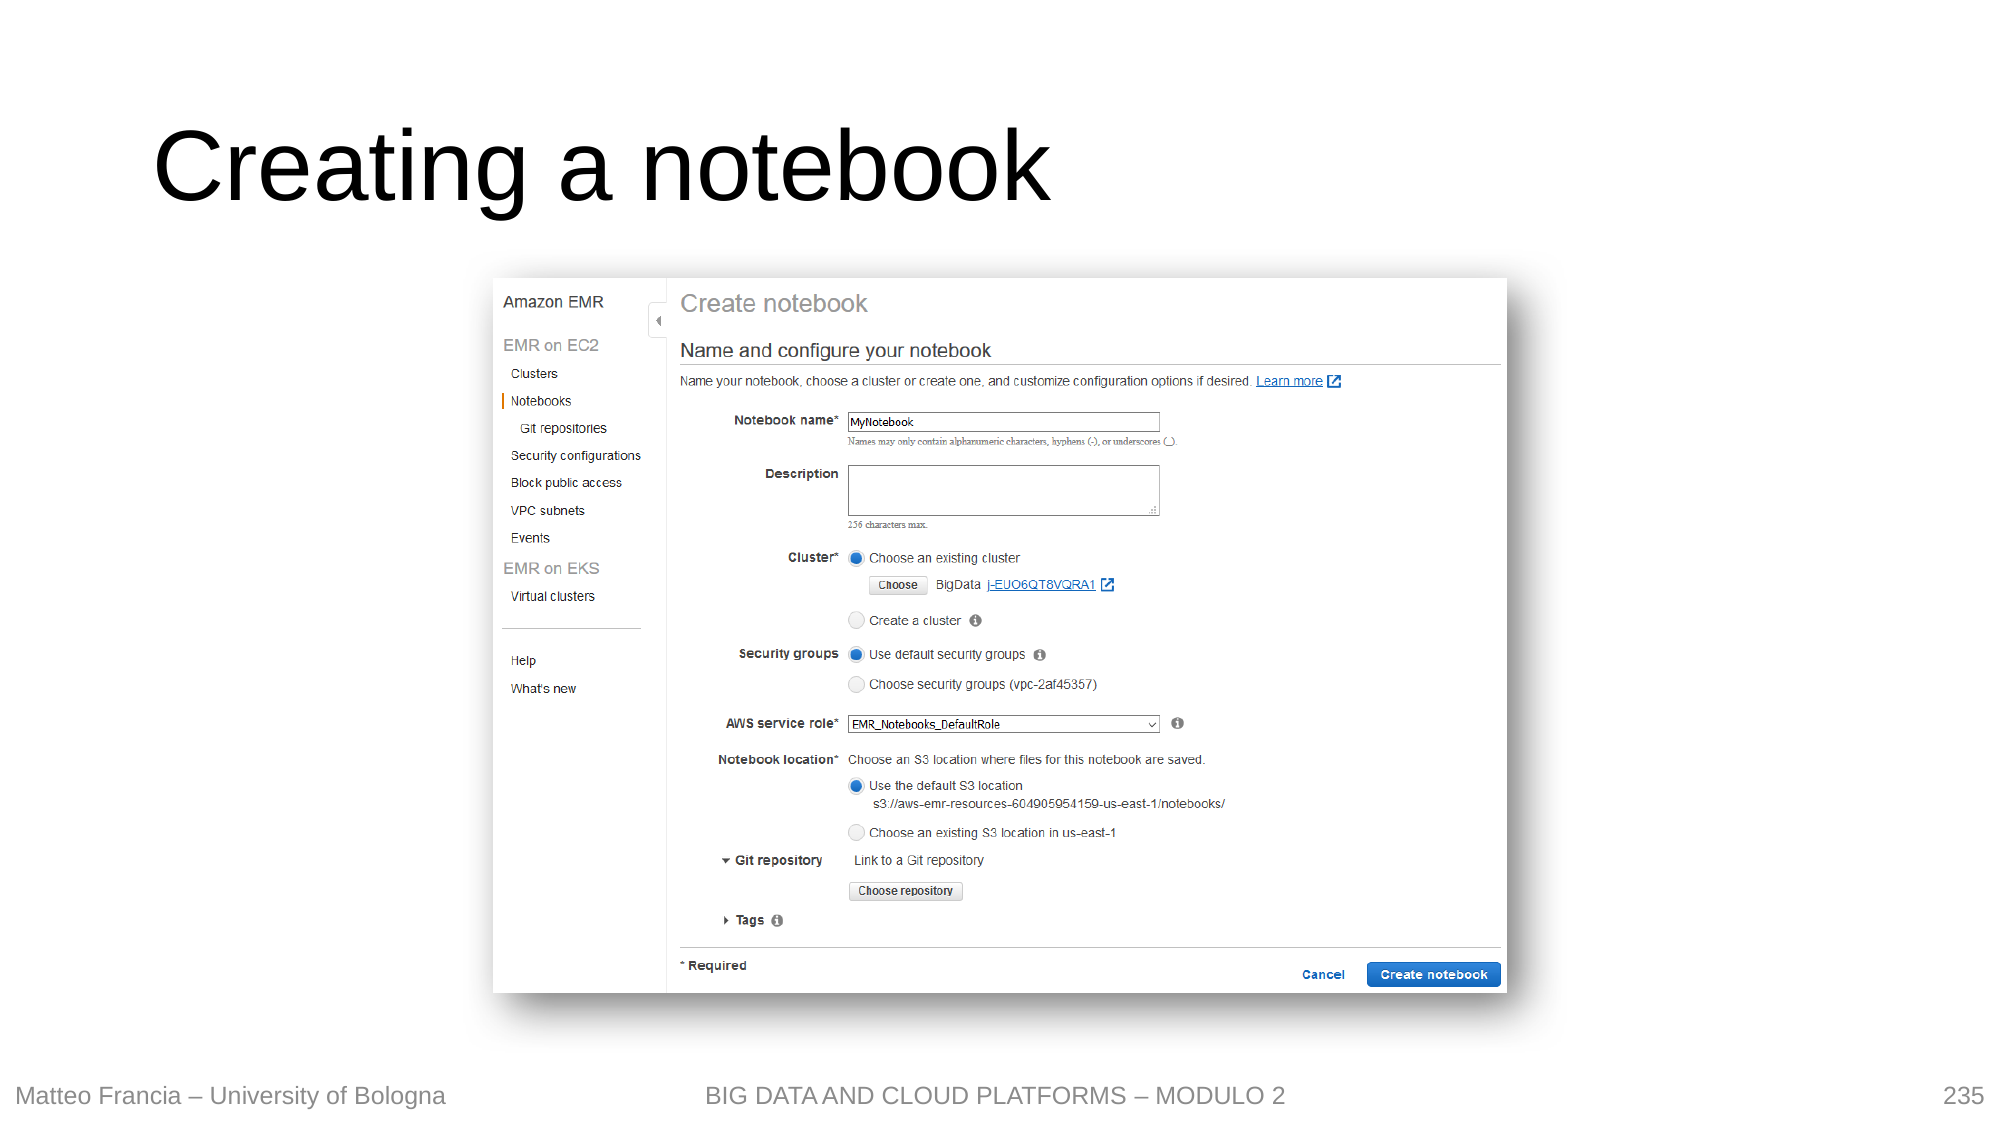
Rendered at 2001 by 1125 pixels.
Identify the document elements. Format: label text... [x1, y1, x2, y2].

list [493, 278, 1507, 993]
footer Matteo Francia – University of Bologna [0, 1065, 466, 1125]
slide_number 235 [1550, 1065, 2000, 1125]
title Creating a notebook [137, 59, 1863, 278]
